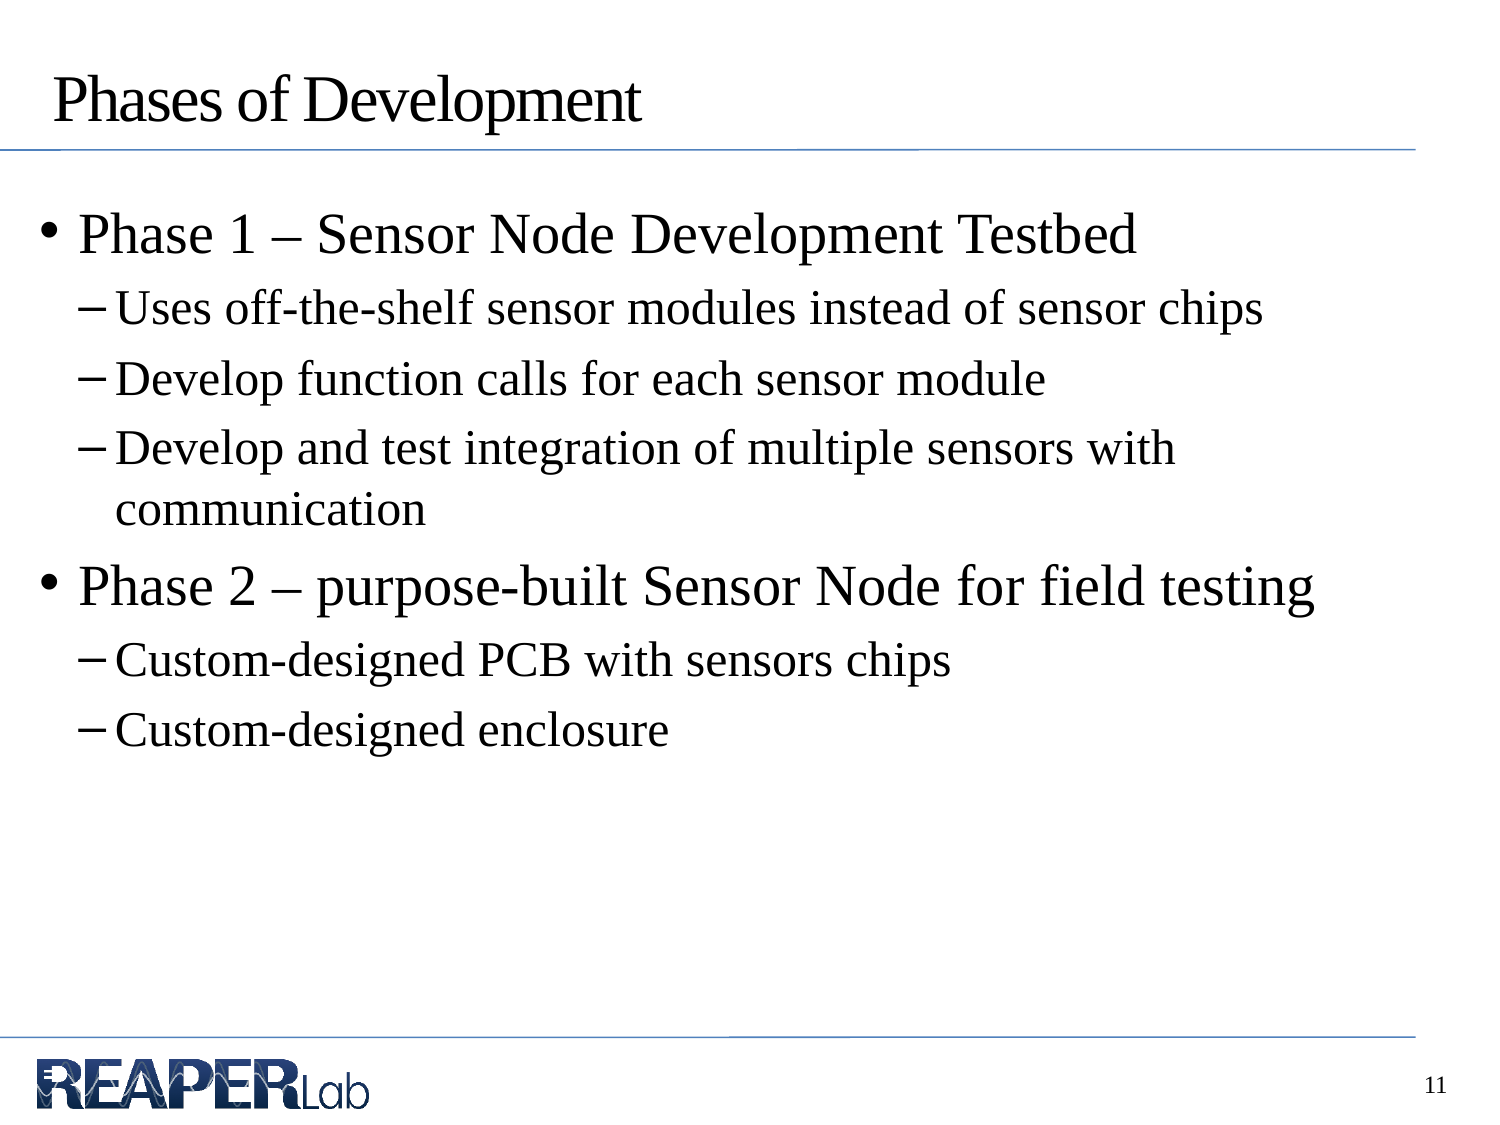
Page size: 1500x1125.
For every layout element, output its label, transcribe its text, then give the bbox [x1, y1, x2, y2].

picture [37, 1059, 369, 1109]
list Phase 1 – Sensor Node Development Testbed Uses off-the-shelf sensor modules instead of sensor chips Develop function calls for each sensor module Develop and test integration of multiple sensors with communication Phase 2 – purpose-built Sensor Node for field testing Custom-designed PCB with sensors chips Custom-designed enclosure [24, 187, 1475, 988]
title Phases of Development [37, 37, 1463, 143]
